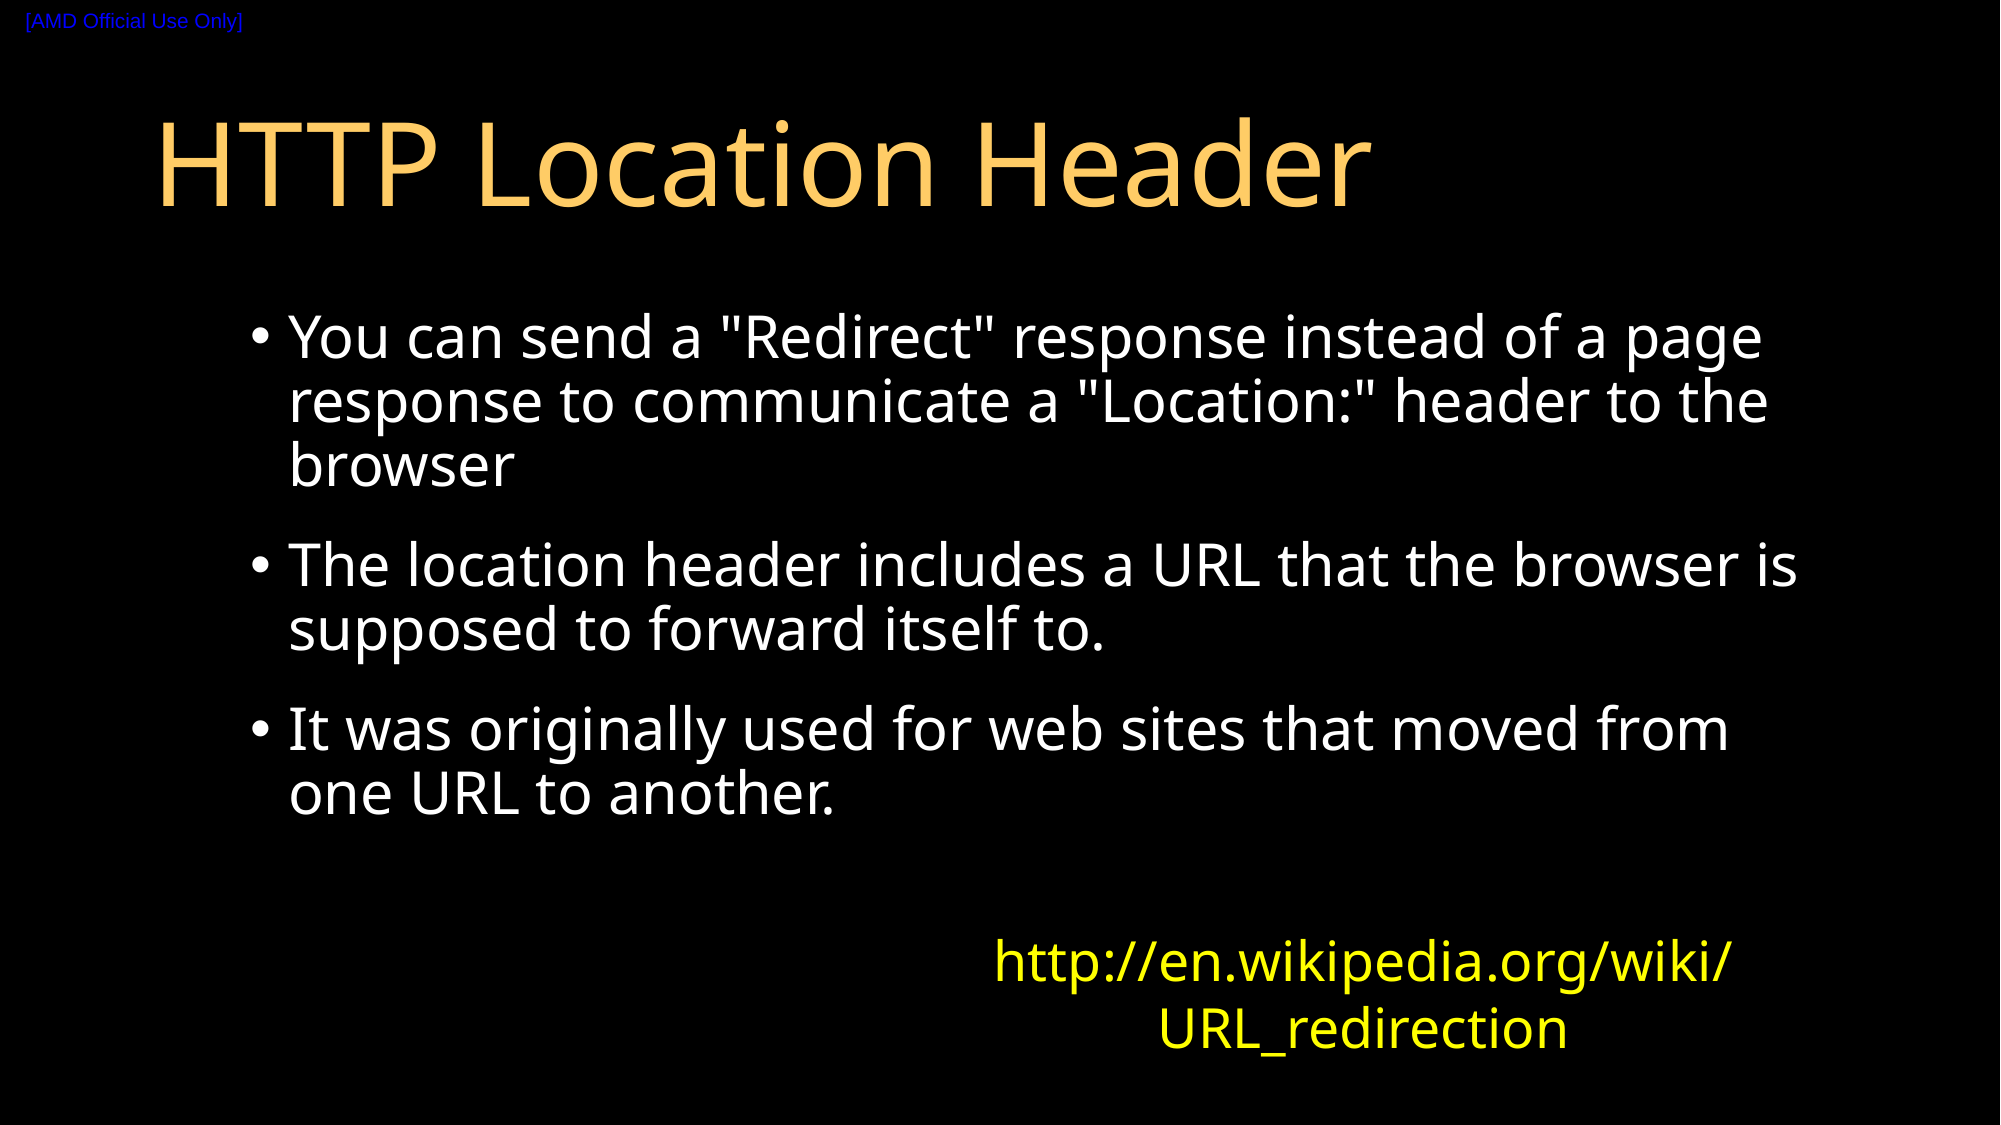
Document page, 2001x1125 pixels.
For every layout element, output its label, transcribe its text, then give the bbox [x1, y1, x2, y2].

list You can send a "Redirect" response instead of a page response to communicate a "Location:" header to the browser The location header includes a URL that the browser is supposed to forward itself to. It was originally used for web sites that moved from one URL to another. [137, 299, 1863, 1014]
title HTTP Location Header [137, 59, 1863, 278]
text_box http://en.wikipedia.org/wiki/URL_redirection [833, 926, 1895, 1060]
